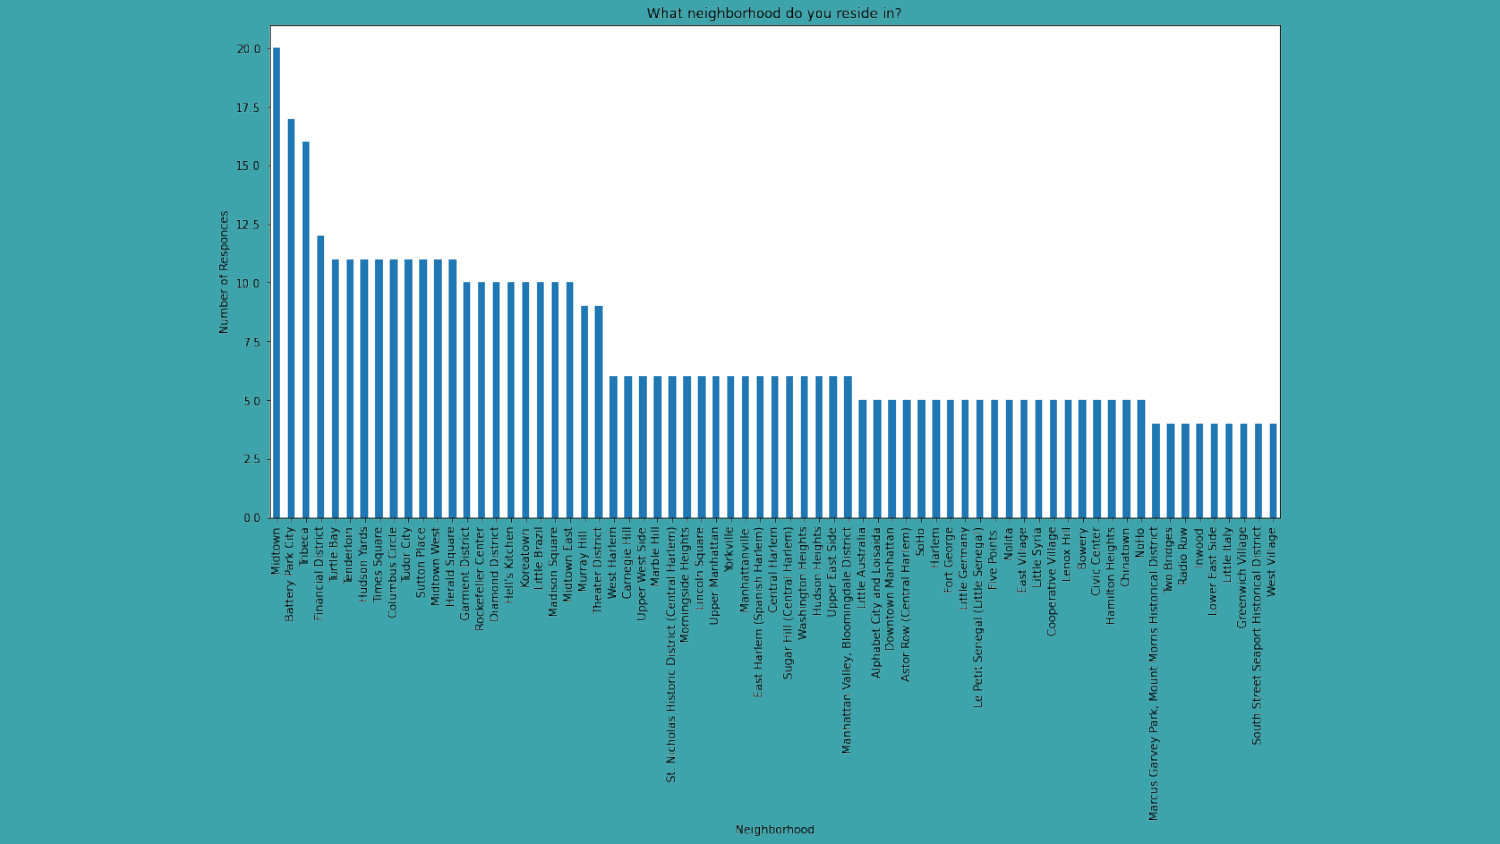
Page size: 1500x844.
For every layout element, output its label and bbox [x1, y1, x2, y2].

picture [212, 0, 1288, 844]
